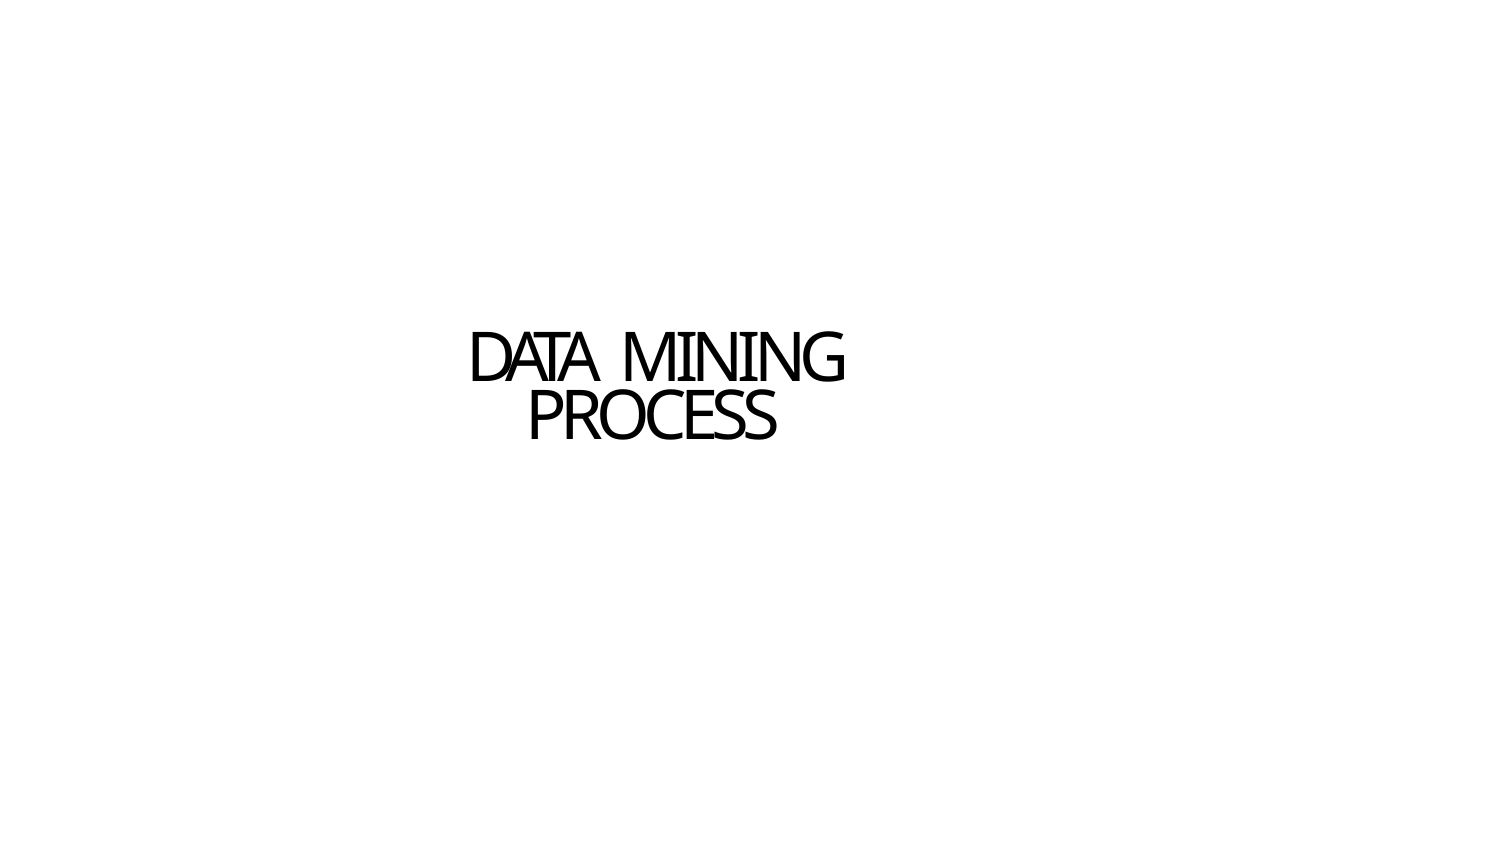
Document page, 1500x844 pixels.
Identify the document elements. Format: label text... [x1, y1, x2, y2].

title DATA MINING PROCESS [464, 284, 1045, 464]
